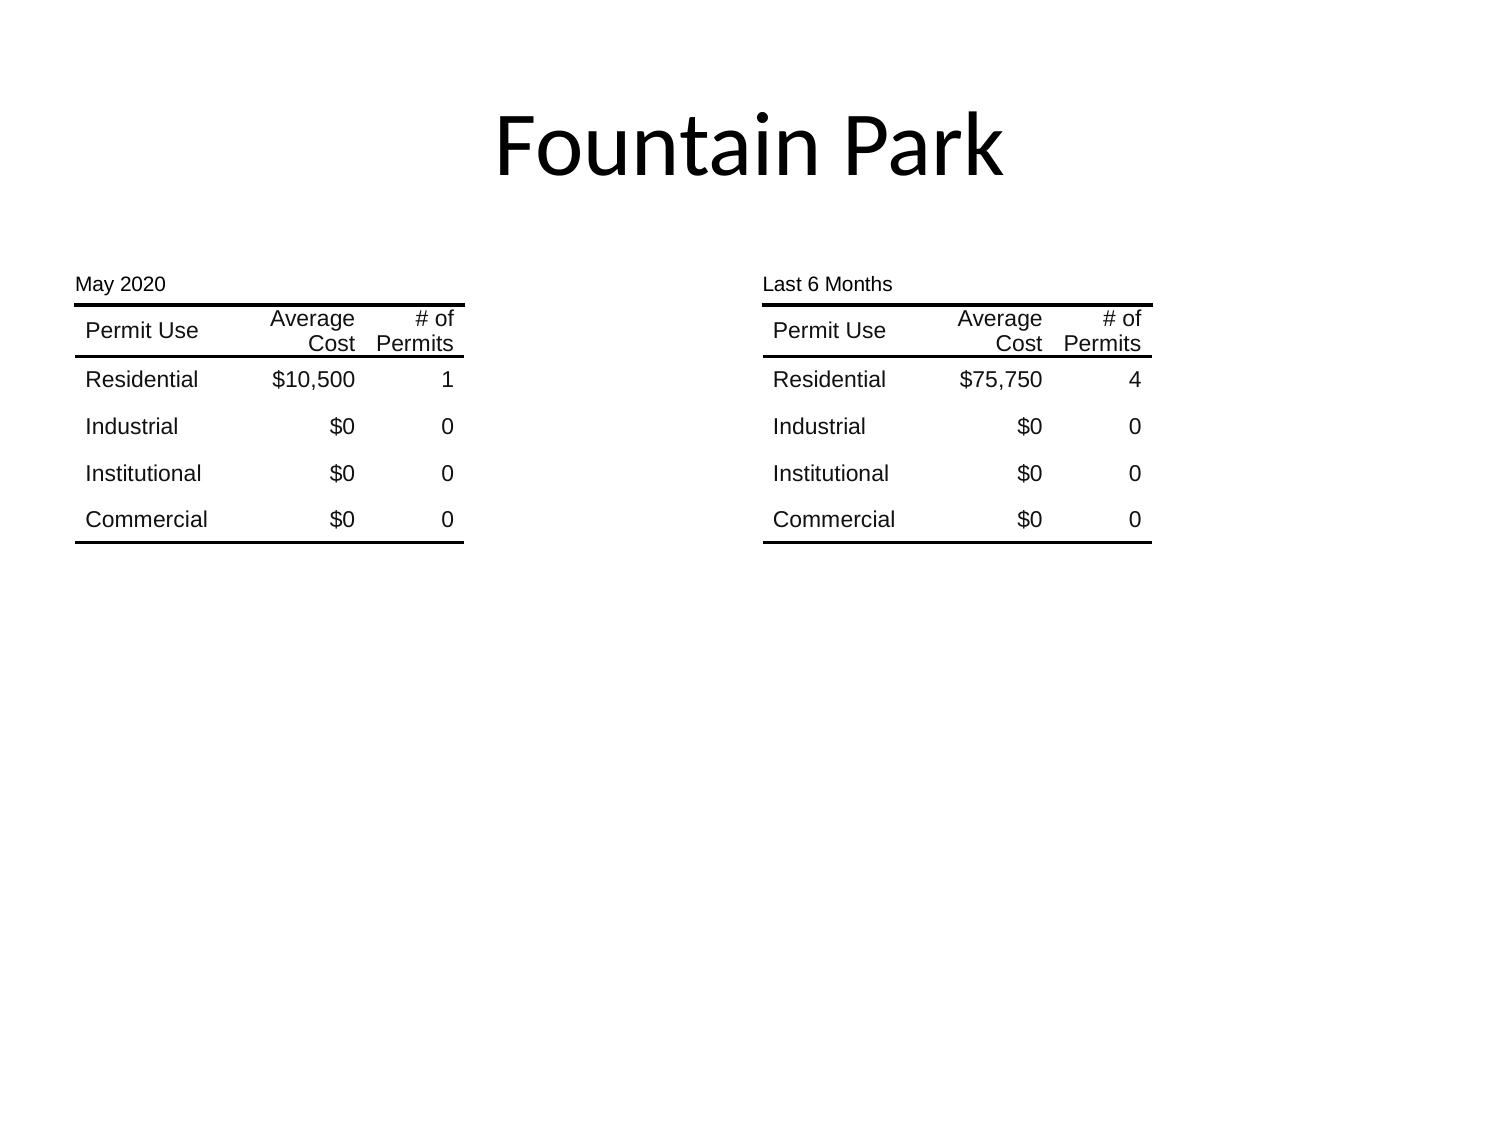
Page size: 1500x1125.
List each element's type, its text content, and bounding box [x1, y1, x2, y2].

table_cell $0 [928, 404, 1053, 450]
table_cell $75,750 [928, 358, 1053, 404]
table_cell 1 [366, 358, 464, 404]
table_cell Industrial [763, 404, 928, 450]
table_cell Average Cost [240, 307, 366, 355]
table_cell $0 [240, 404, 366, 450]
table_cell 4 [1053, 358, 1152, 404]
table_cell $0 [928, 450, 1053, 496]
title Fountain Park [75, 45, 1425, 233]
table_cell $0 [928, 496, 1053, 541]
table_cell $10,500 [240, 358, 366, 404]
table_cell Permit Use [75, 307, 240, 355]
table_cell 0 [366, 496, 464, 541]
table_cell $0 [240, 450, 366, 496]
table_cell Institutional [75, 450, 240, 496]
table_cell 0 [1053, 496, 1152, 541]
table_cell 0 [1053, 450, 1152, 496]
table_cell 0 [1053, 404, 1152, 450]
table_cell # of Permits [366, 307, 464, 355]
table_cell Permit Use [763, 307, 928, 355]
table_cell Commercial [75, 496, 240, 541]
table_header Last 6 Months [763, 263, 1151, 303]
table_cell Institutional [763, 450, 928, 496]
table_cell 0 [366, 450, 464, 496]
table_header May 2020 [76, 263, 464, 303]
table_cell Industrial [75, 404, 240, 450]
table_cell Commercial [763, 496, 928, 541]
table_cell Average Cost [928, 307, 1053, 355]
table_cell $0 [240, 496, 366, 541]
table_cell Residential [75, 358, 240, 404]
table_cell Residential [763, 358, 928, 404]
table_cell 0 [366, 404, 464, 450]
table_cell # of Permits [1053, 307, 1152, 355]
